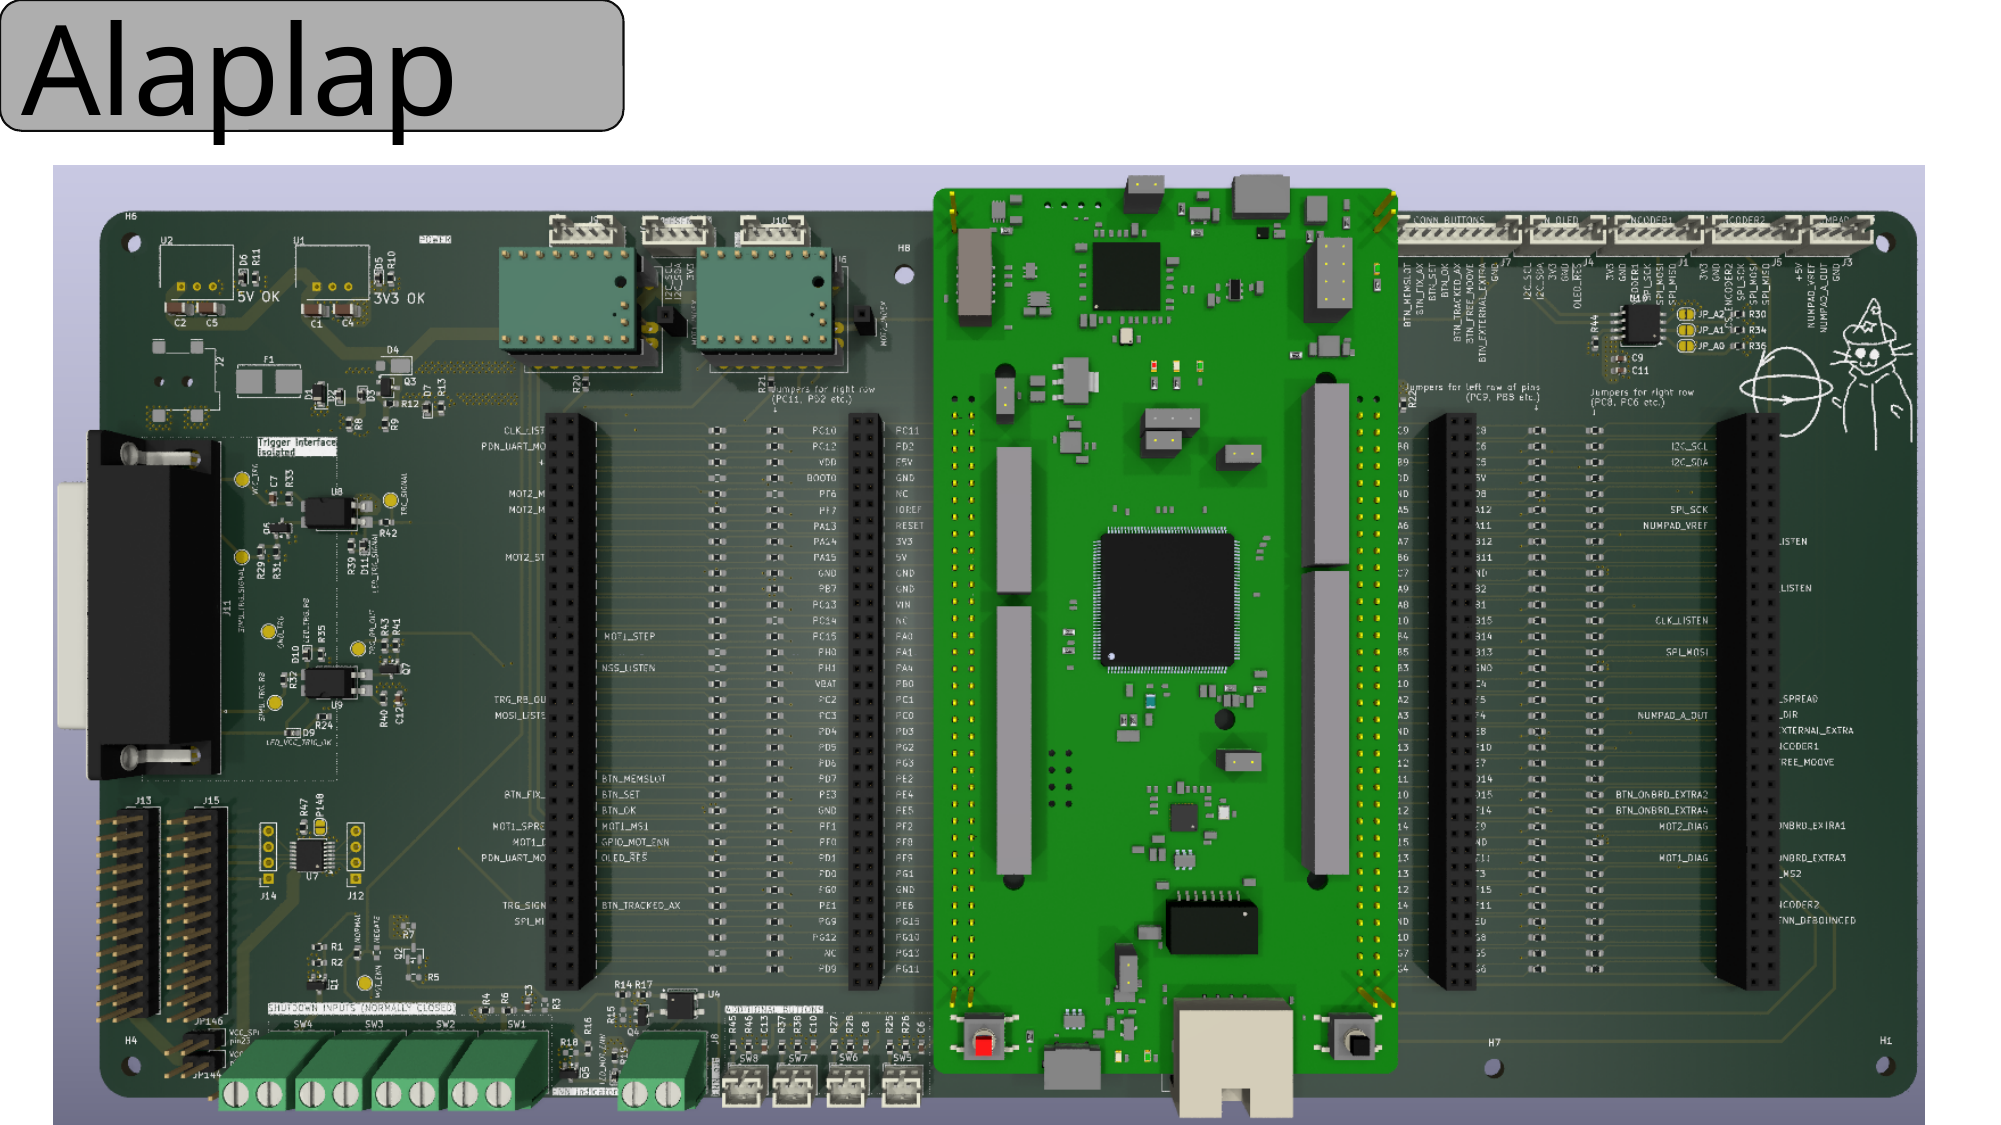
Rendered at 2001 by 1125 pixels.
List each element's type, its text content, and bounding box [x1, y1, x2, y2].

picture [53, 164, 1925, 1125]
text_box Alaplap [0, 0, 625, 132]
